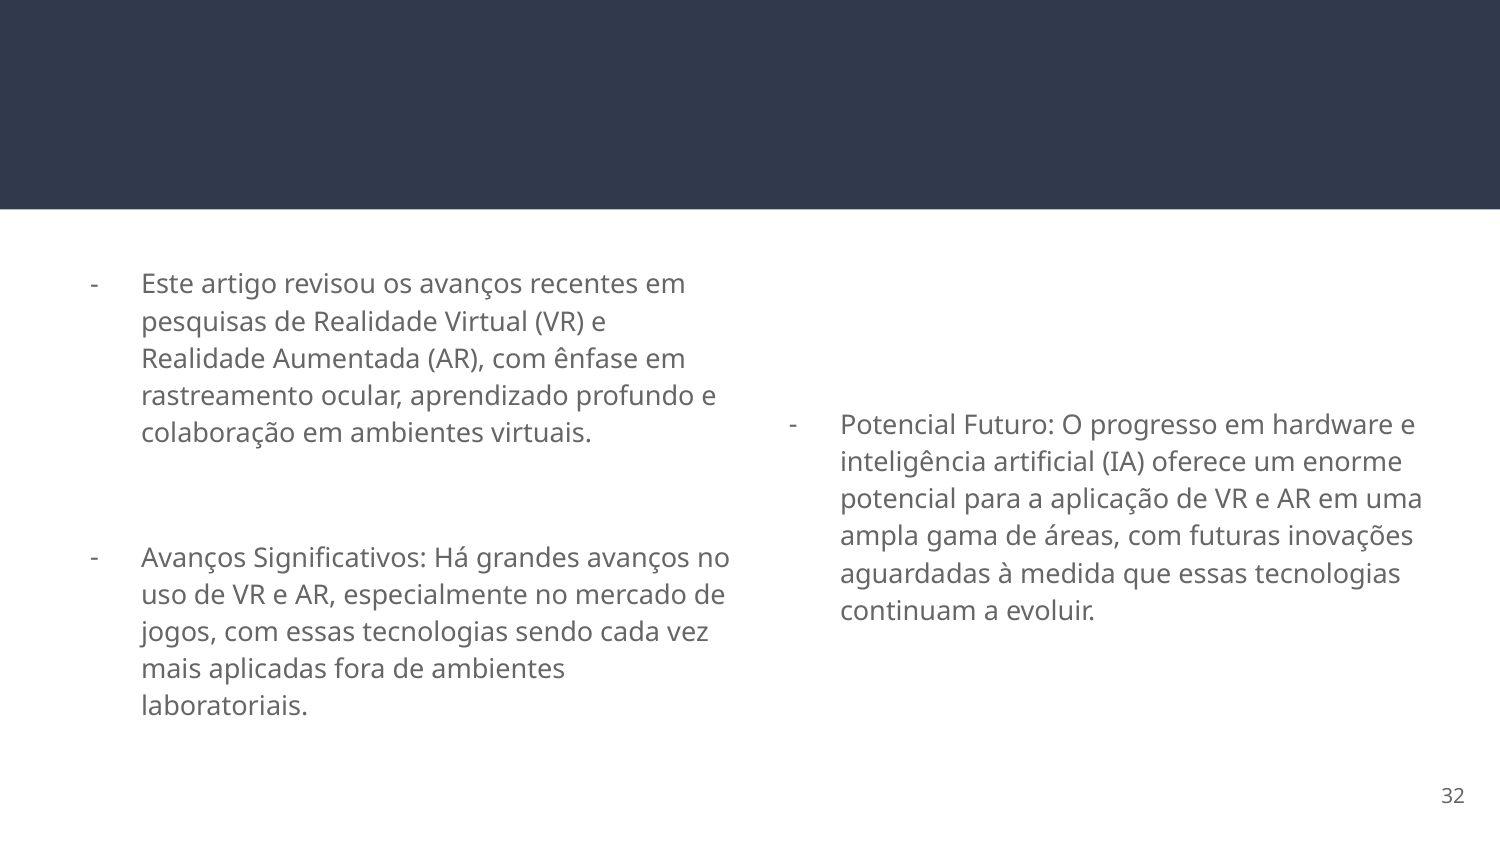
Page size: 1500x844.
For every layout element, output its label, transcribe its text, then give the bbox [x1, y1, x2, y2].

list Este artigo revisou os avanços recentes em pesquisas de Realidade Virtual (VR) e Realidade Aumentada (AR), com ênfase em rastreamento ocular, aprendizado profundo e colaboração em ambientes virtuais. Avanços Significativos: Há grandes avanços no uso de VR e AR, especialmente no mercado de jogos, com essas tecnologias sendo cada vez mais aplicadas fora de ambientes laboratoriais. [51, 247, 750, 752]
slide_number ‹#› [1389, 764, 1480, 830]
list Potencial Futuro: O progresso em hardware e inteligência artificial (IA) oferece um enorme potencial para a aplicação de VR e AR em uma ampla gama de áreas, com futuras inovações aguardadas à medida que essas tecnologias continuam a evoluir. [750, 387, 1449, 752]
